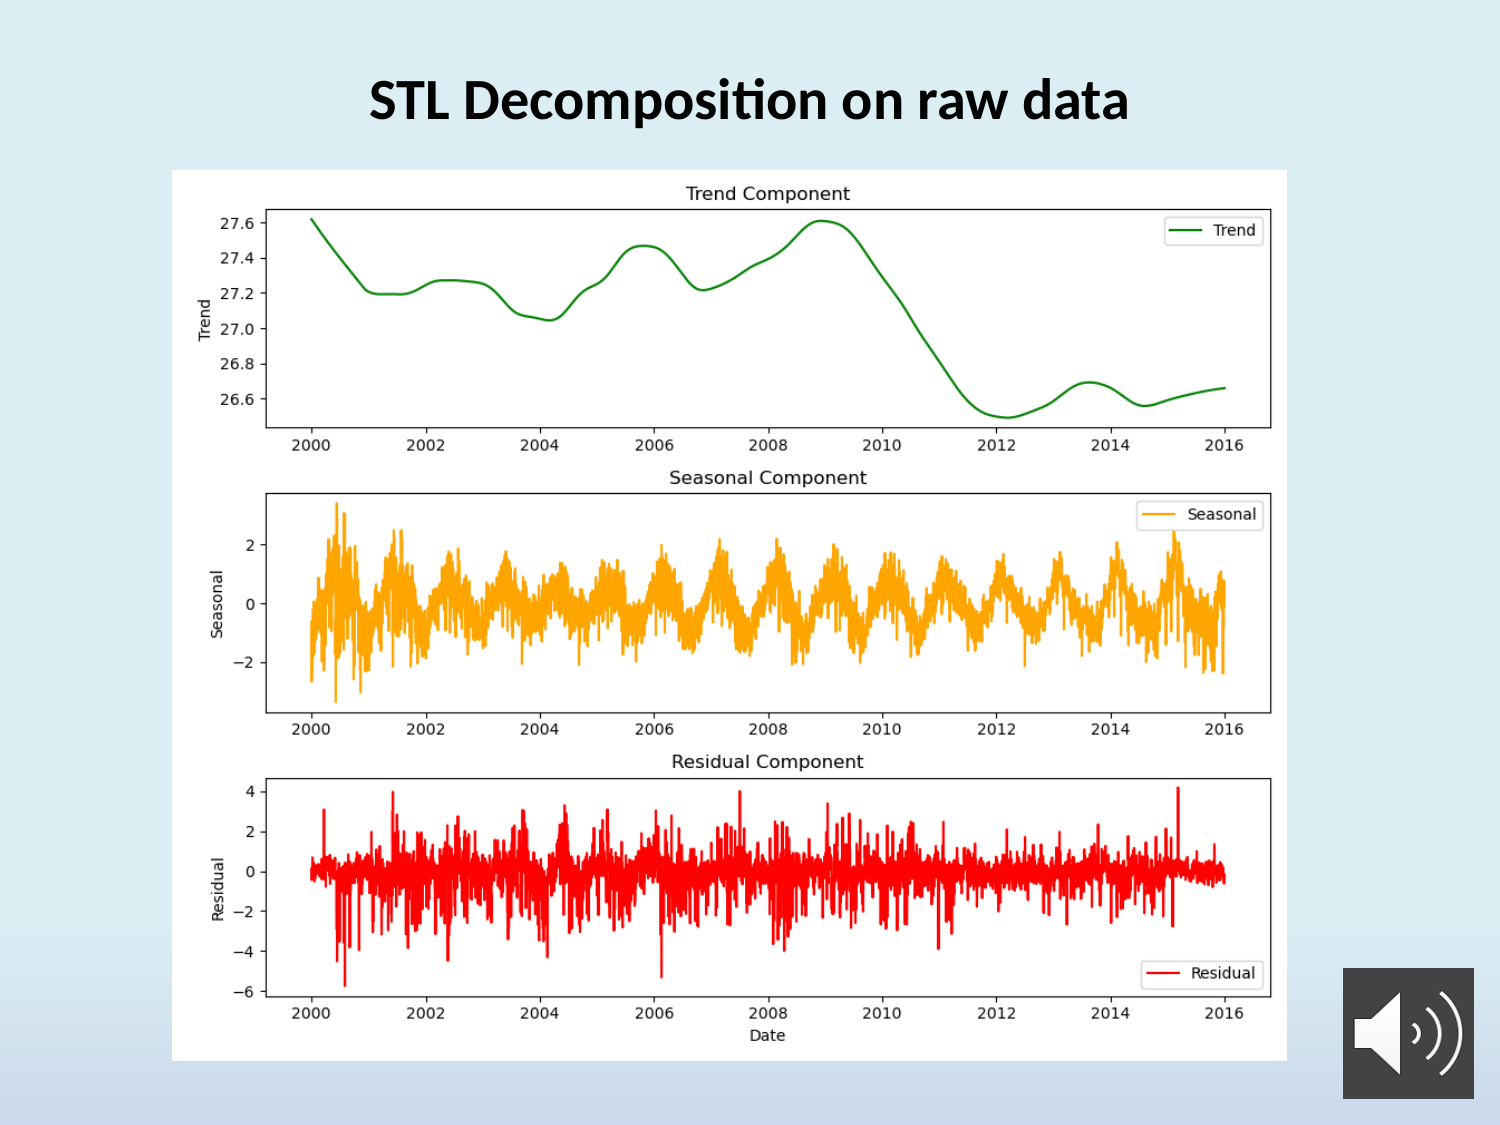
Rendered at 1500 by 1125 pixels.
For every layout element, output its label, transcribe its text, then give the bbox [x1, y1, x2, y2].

picture [1341, 966, 1476, 1101]
title STL Decomposition on raw data [145, 34, 1355, 158]
picture [172, 170, 1287, 1062]
